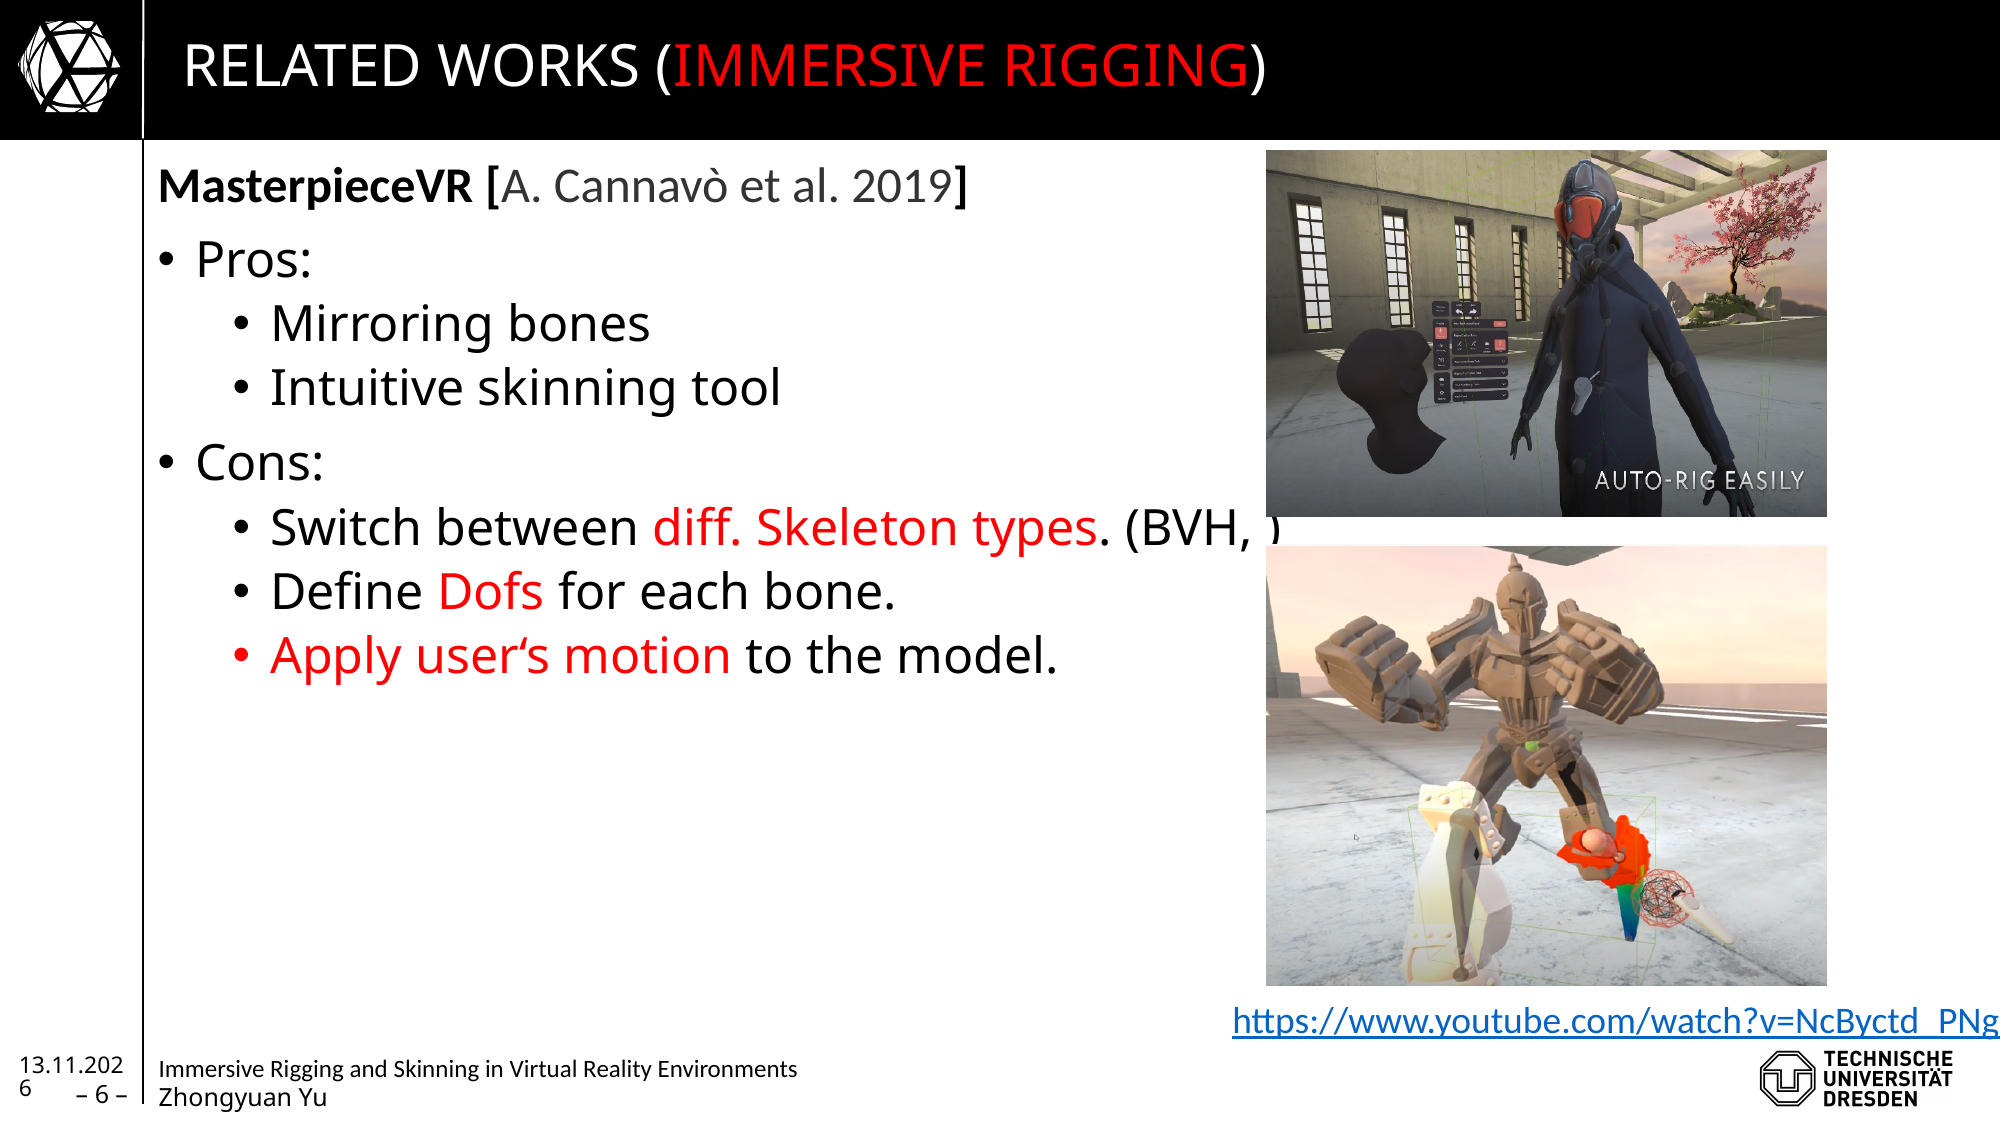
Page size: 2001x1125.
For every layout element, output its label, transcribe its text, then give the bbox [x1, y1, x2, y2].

list MasterpieceVR [A. Cannavò et al. 2019] Pros: Mirroring bones Intuitive skinning tool Cons: Switch between diff. Skeleton types. (BVH, ) Define Dofs for each bone. Apply user‘s motion to the model. [142, 151, 1602, 875]
title Related works (Immersive rigging) [167, 28, 1946, 122]
text_box https://www.youtube.com/watch?v=NcByctd_PNg [1217, 988, 2000, 1049]
slide_number – 6 – [3, 1070, 143, 1121]
picture [1266, 150, 1827, 517]
picture [1266, 544, 1827, 986]
picture [1759, 1050, 1953, 1107]
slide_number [3, 1040, 152, 1092]
